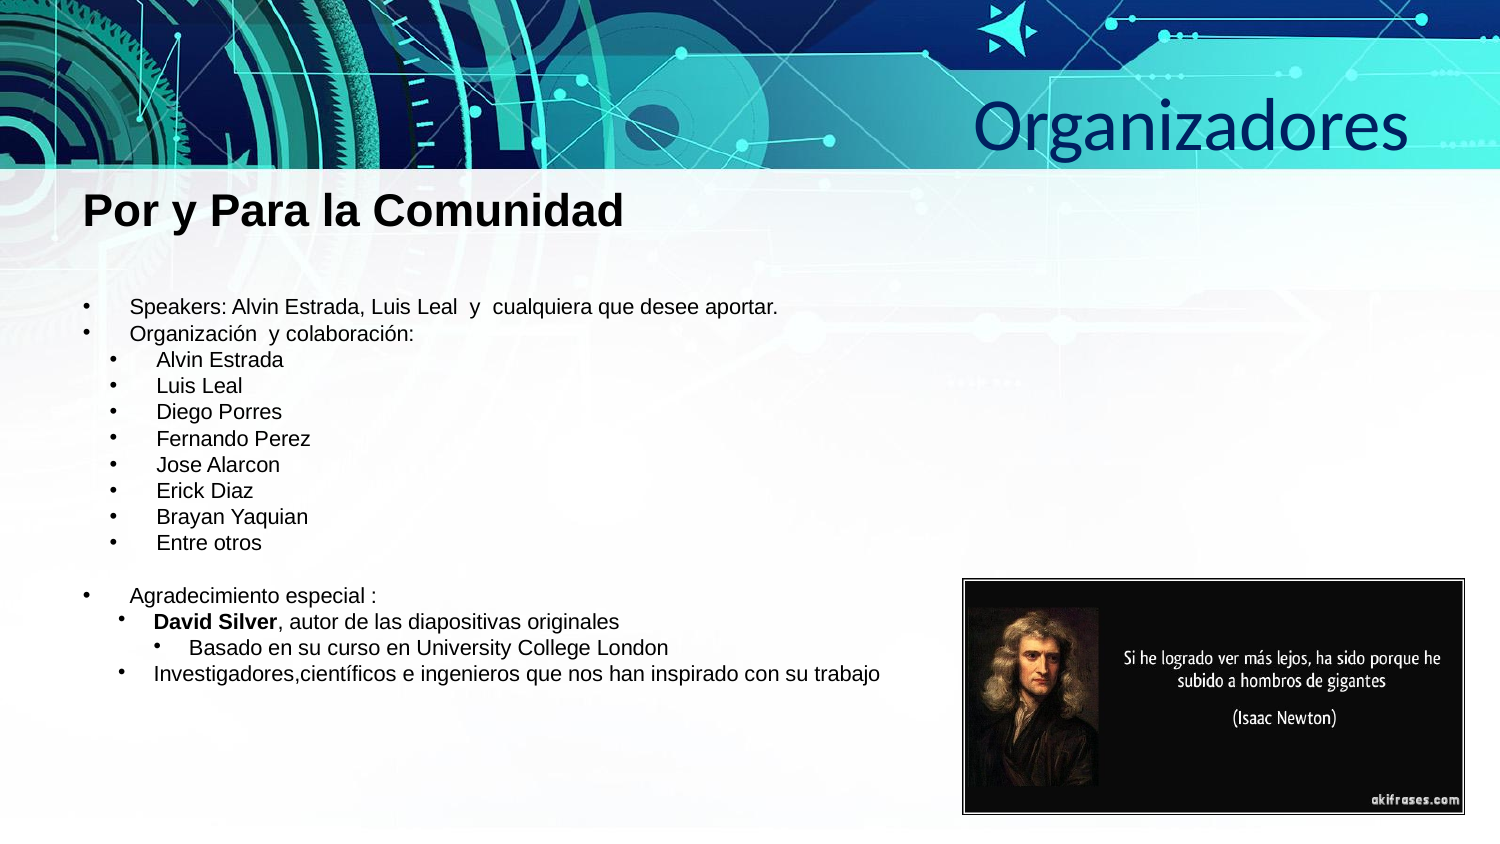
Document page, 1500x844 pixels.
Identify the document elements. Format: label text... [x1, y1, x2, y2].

text_box Speakers: Alvin Estrada, Luis Leal y cualquiera que desee aportar. Organización y colaboración: Alvin Estrada Luis Leal Diego Porres Fernando Perez Jose Alarcon Erick Diaz Brayan Yaquian Entre otros Agradecimiento especial : David Silver, autor de las diapositivas originales Basado en su curso en University College London Investigadores,científicos e ingenieros que nos han inspirado con su trabajo [82, 248, 1435, 398]
text_box Por y Para la Comunidad [82, 180, 1435, 248]
text_box Organizadores [73, 71, 1426, 171]
picture [0, 0, 1500, 844]
